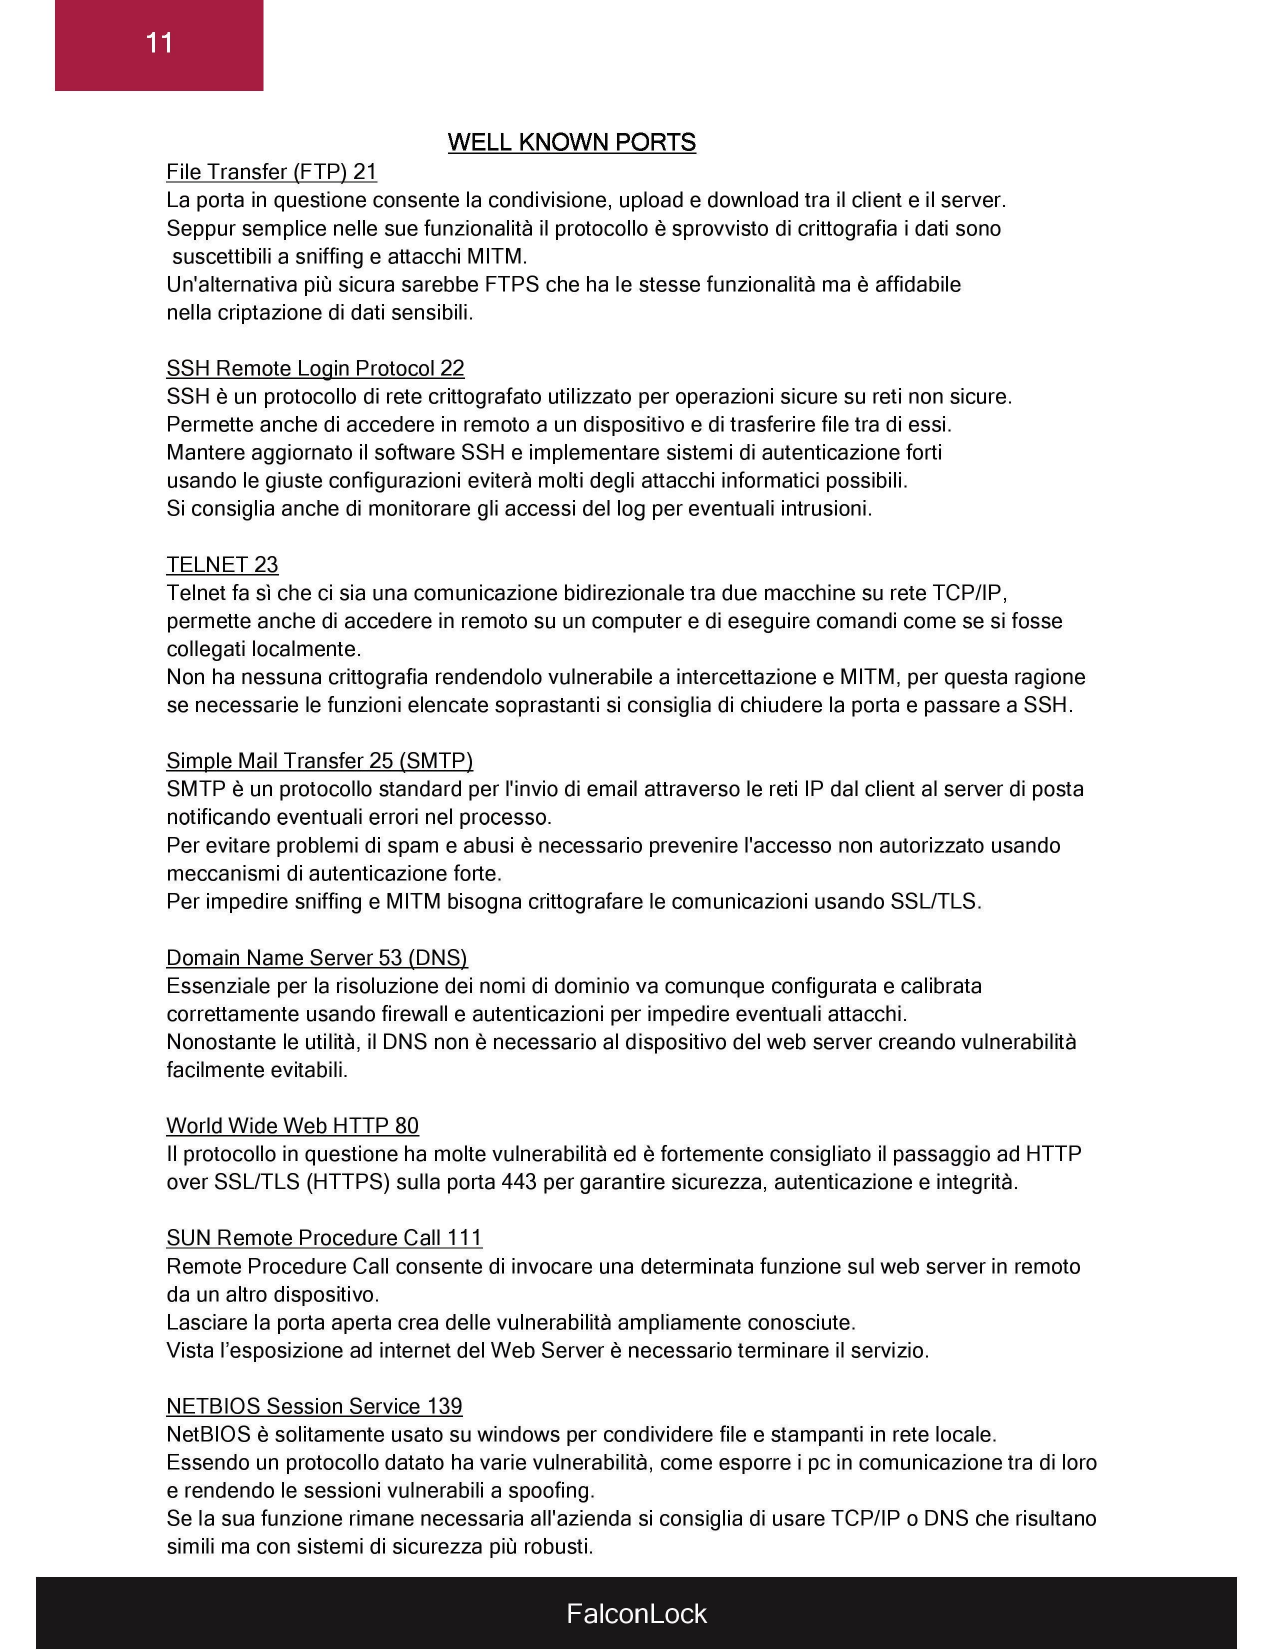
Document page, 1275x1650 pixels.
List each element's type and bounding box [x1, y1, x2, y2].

text_box [0, 0, 1275, 1650]
